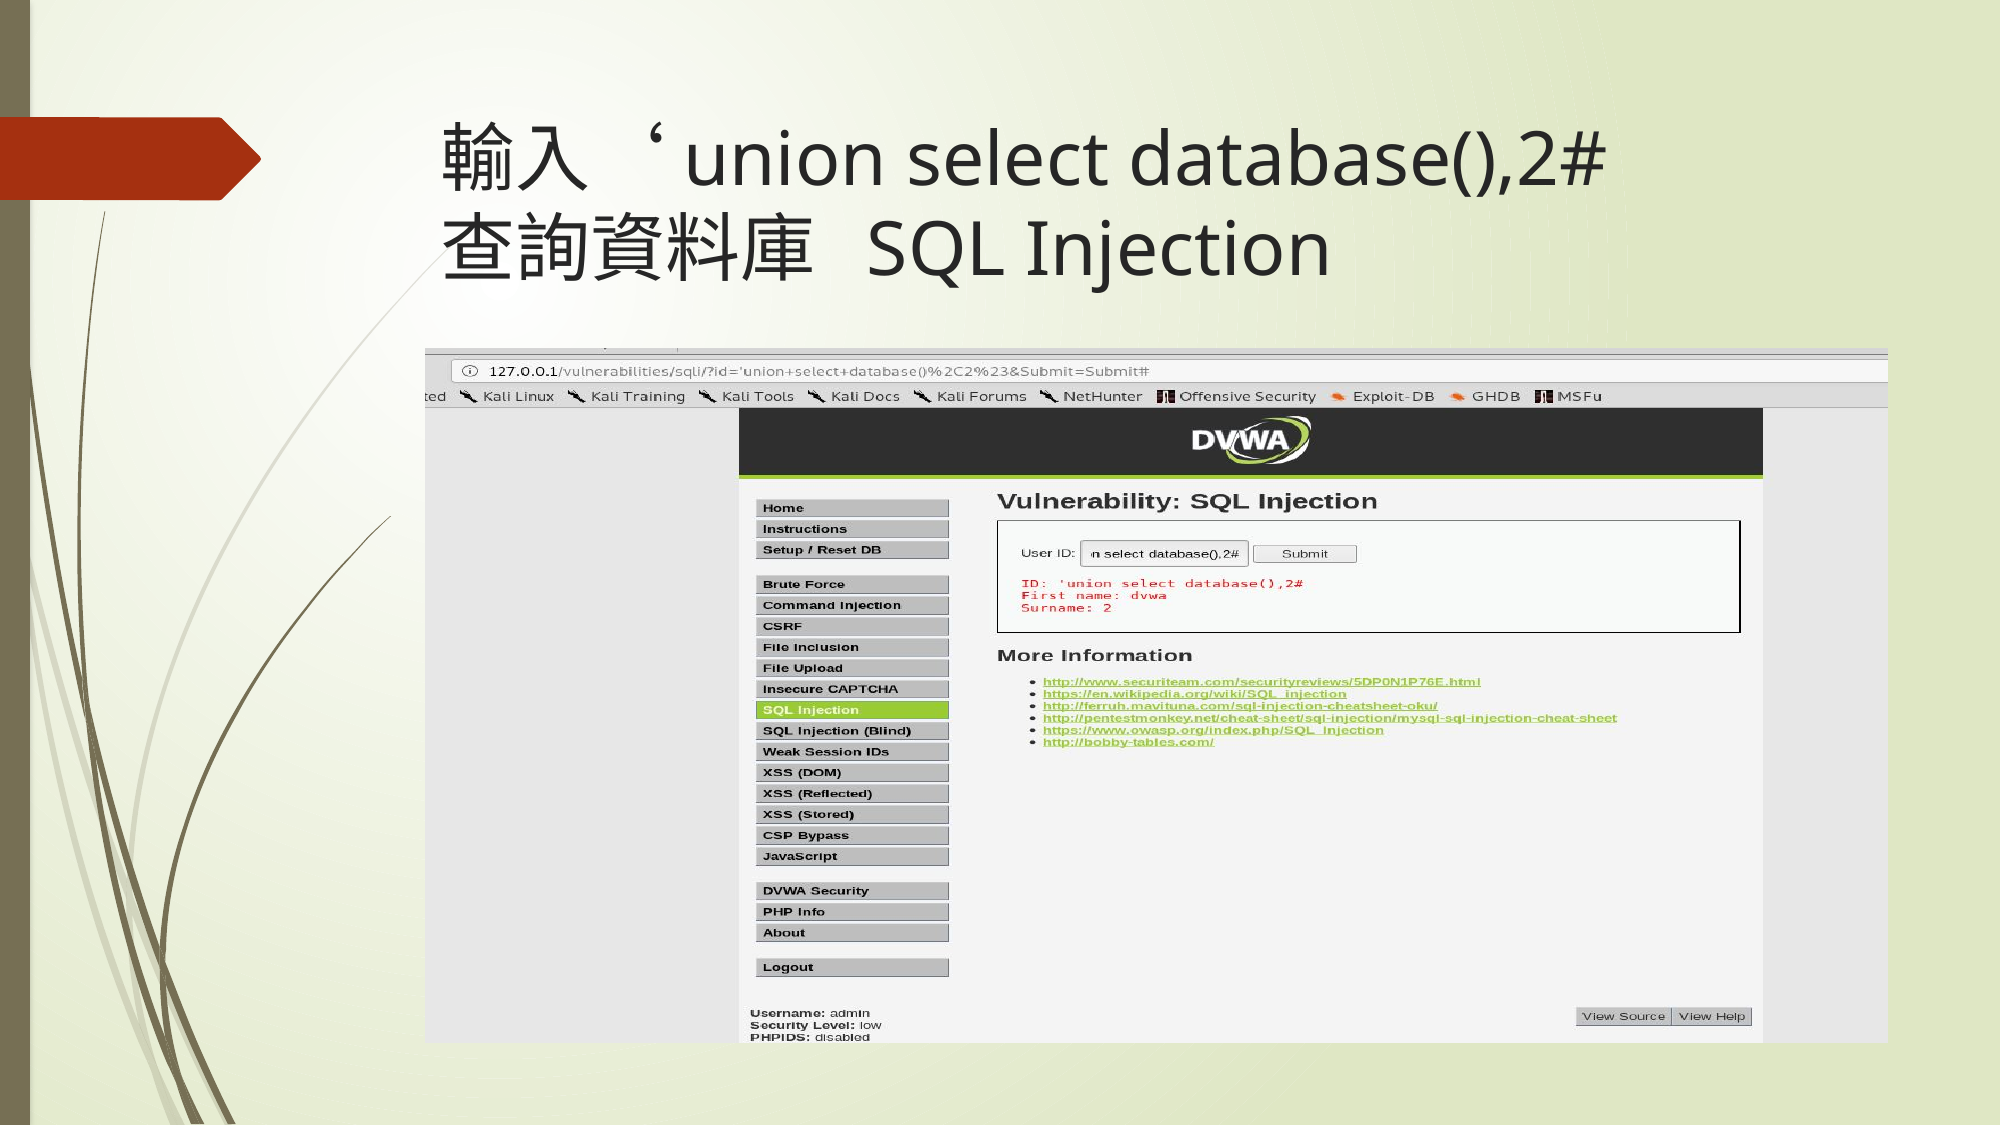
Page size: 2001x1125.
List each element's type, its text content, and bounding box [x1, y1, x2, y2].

title 輸入‘union select database(),2# 查詢資料庫 SQL Injection [425, 102, 1888, 313]
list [425, 348, 1888, 1044]
